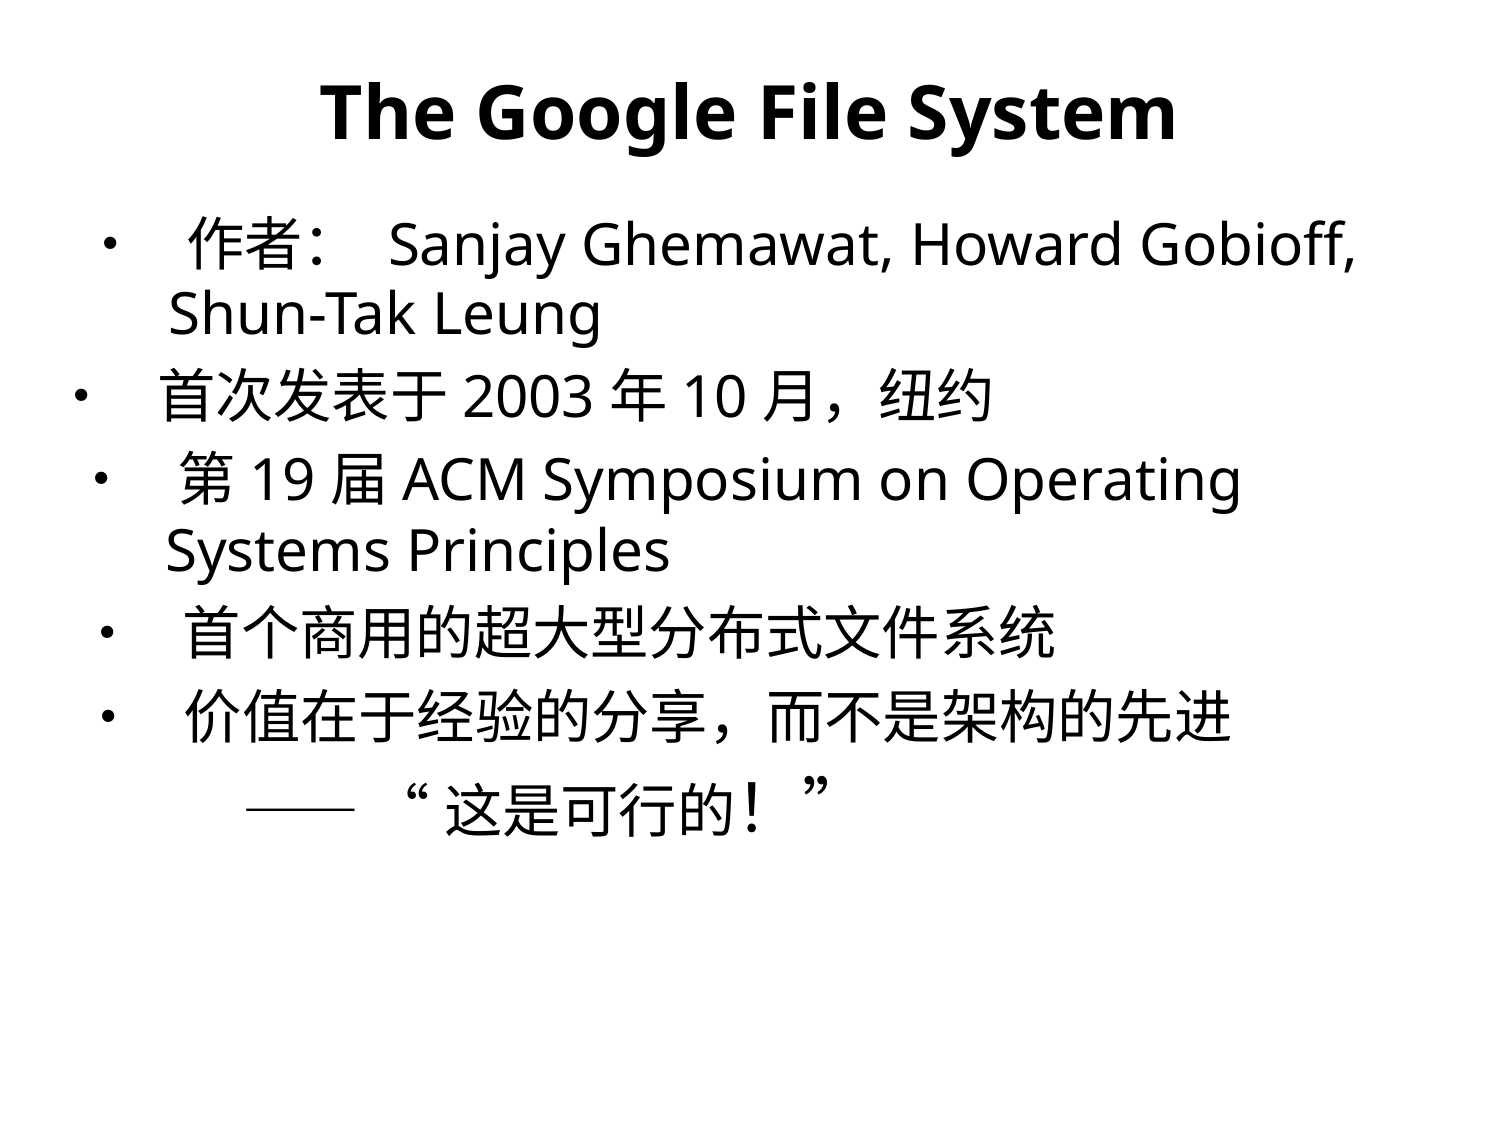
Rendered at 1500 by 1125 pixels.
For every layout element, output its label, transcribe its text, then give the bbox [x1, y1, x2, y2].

text_box Shun-Tak Leung [168, 281, 604, 354]
text_box • 首次发表于2003年10月，纽约 [52, 364, 995, 437]
text_box Systems Principles [165, 518, 672, 591]
text_box • 第19届ACM Symposium on Operating [72, 447, 1244, 520]
text_box • 作者： Sanjay Ghemawat, Howard Gobioff, [81, 212, 1359, 285]
text_box • 价值在于经验的分享，而不是架构的先进 [79, 685, 1233, 758]
text_box • 首个商用的超大型分布式文件系统 [78, 602, 1057, 674]
text_box —— “这是可行的！” [242, 777, 870, 854]
text_box The Google File System [319, 70, 1181, 162]
